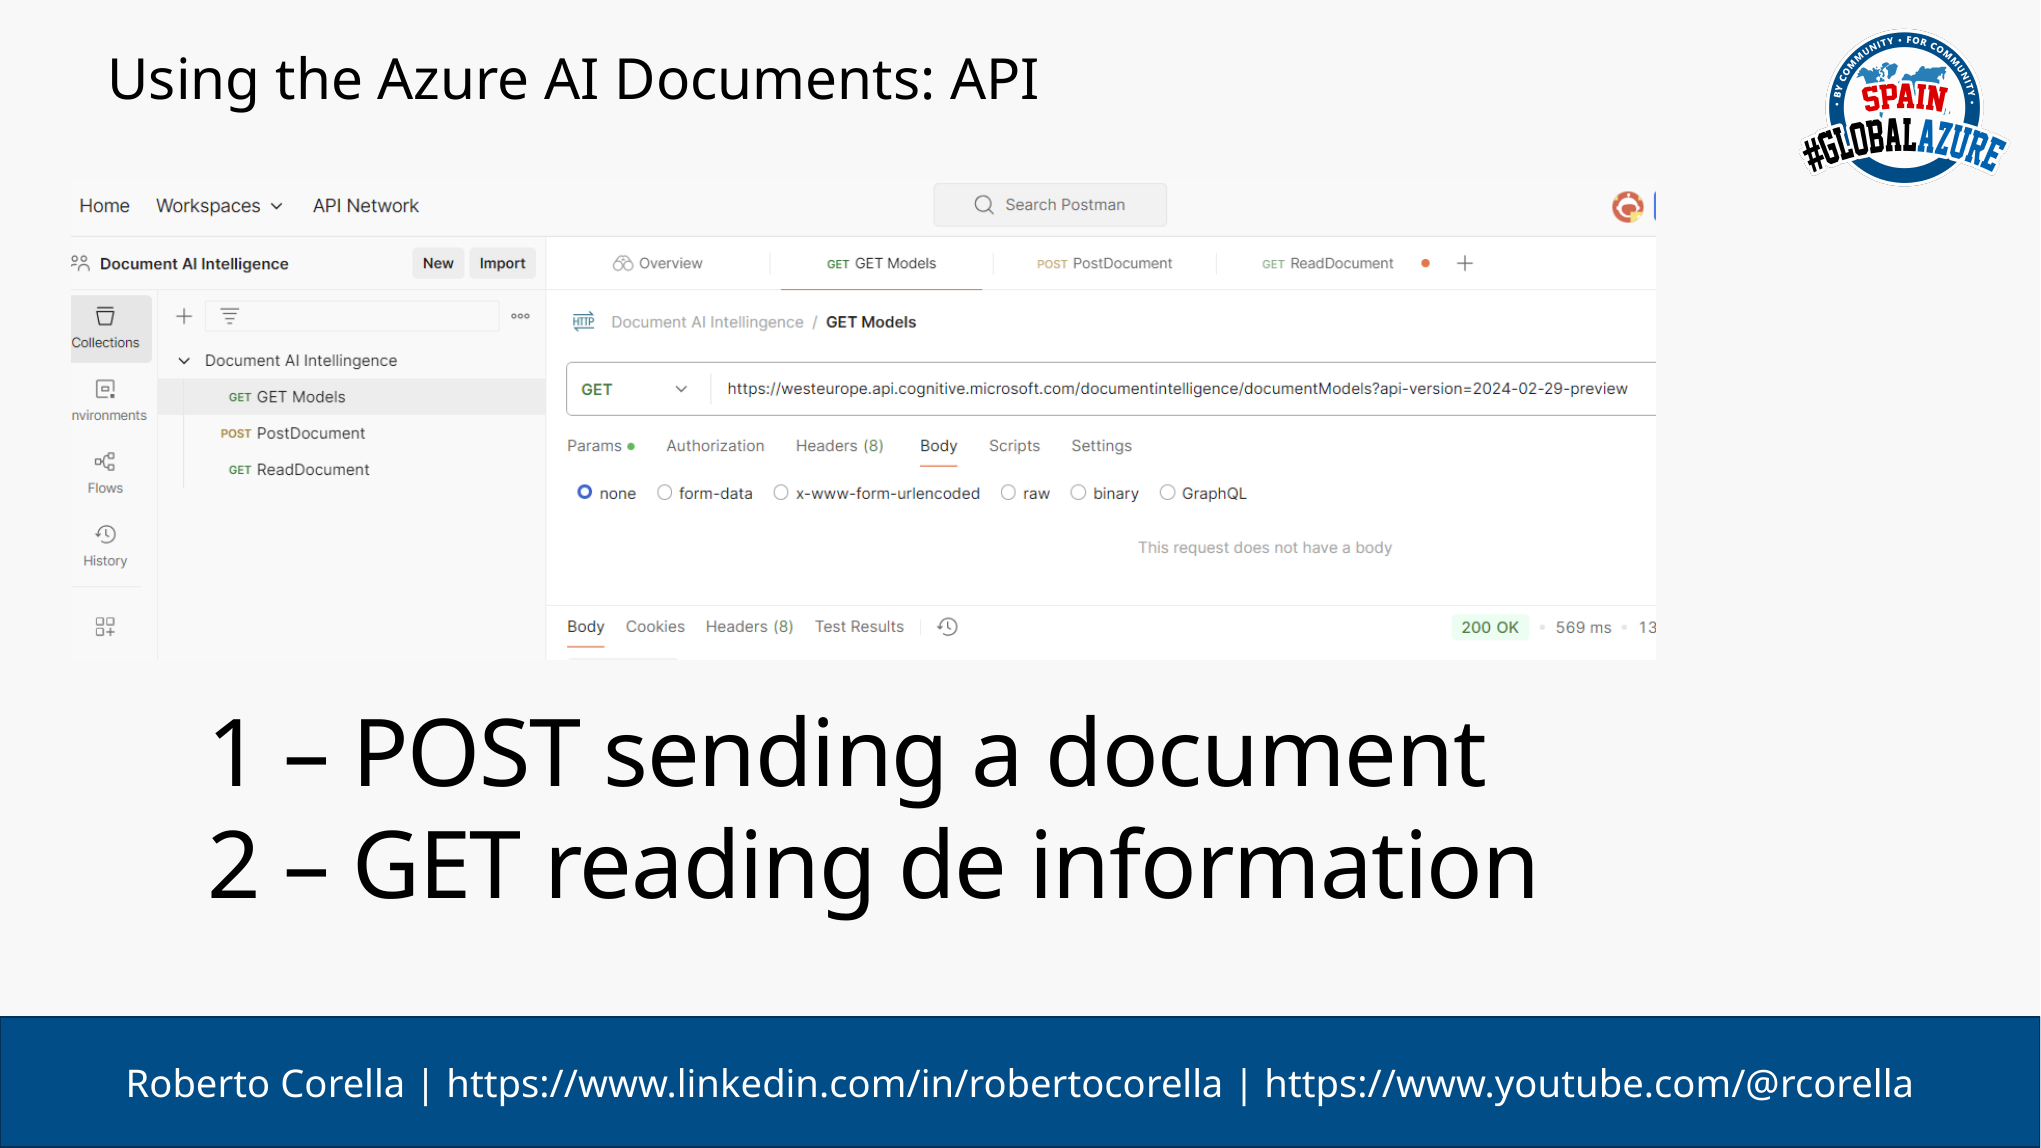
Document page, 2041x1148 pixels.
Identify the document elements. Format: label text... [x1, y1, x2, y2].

text_box 1 – POST sending a document 2 – GET reading de information [207, 692, 1813, 918]
picture [1796, 25, 2013, 192]
text_box Using the Azure AI Documents: API [107, 51, 1091, 112]
picture [71, 180, 1656, 660]
